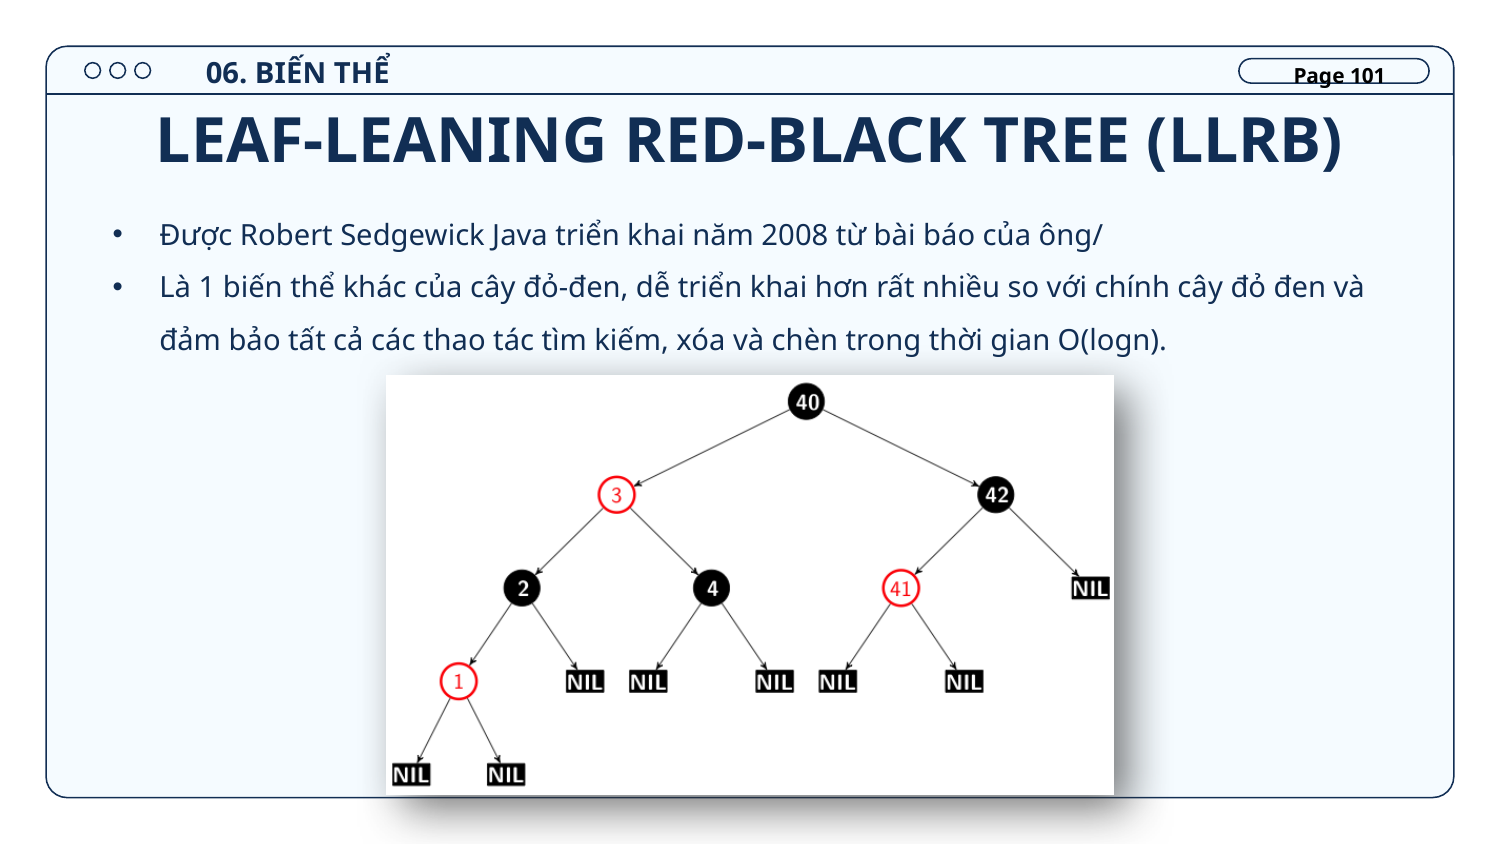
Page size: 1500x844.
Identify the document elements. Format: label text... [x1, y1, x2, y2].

text_box 06. BIẾN THỂ [160, 39, 436, 109]
subtitle Được Robert Sedgewick Java triển khai năm 2008 từ bài báo của ông/ Là 1 biến thể khác của cây đỏ-đen, dễ triển khai hơn rất nhiều so với chính cây đỏ đen và đảm bảo tất cả các thao tác tìm kiếm, xóa và chèn trong thời gian O(logn). [97, 183, 1404, 376]
picture [386, 375, 1114, 795]
text_box Page 101 [1278, 55, 1406, 96]
title LEAF-LEANING RED-BLACK TREE (LLRB) [56, 85, 1444, 180]
